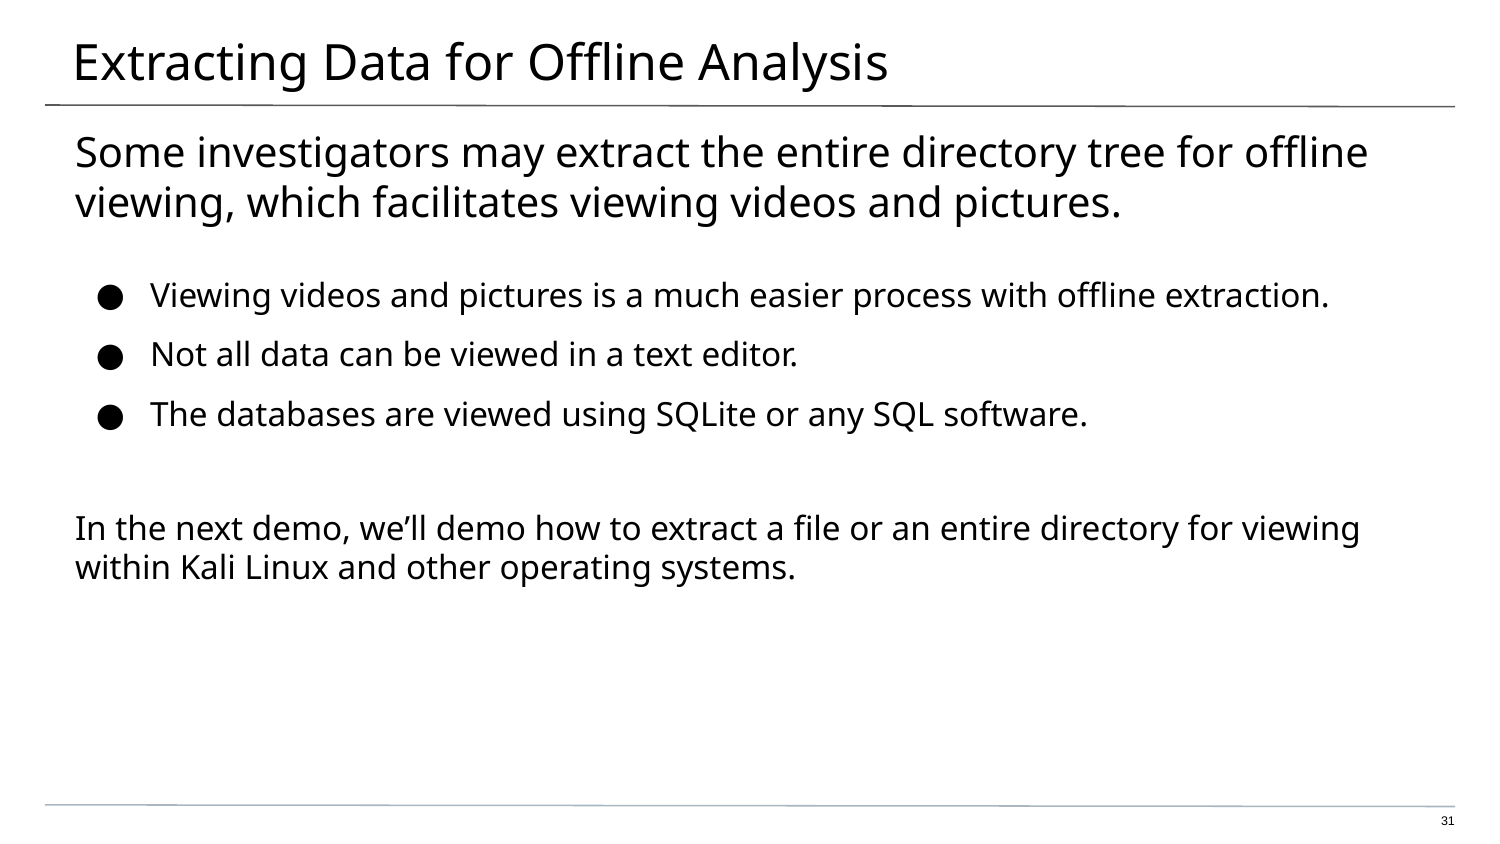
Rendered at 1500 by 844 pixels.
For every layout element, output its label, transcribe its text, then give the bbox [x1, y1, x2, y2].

list Viewing videos and pictures is a much easier process with offline extraction. Not all data can be viewed in a text editor. The databases are viewed using SQLite or any SQL software. In the next demo, we’ll demo how to extract a file or an entire directory for viewing within Kali Linux and other operating systems. [0, 253, 1500, 805]
subtitle Some investigators may extract the entire directory tree for offline viewing, which facilitates viewing videos and pictures. [0, 110, 1500, 171]
slide_number 31 [1412, 813, 1455, 831]
title Extracting Data for Offline Analysis [0, 0, 1500, 88]
